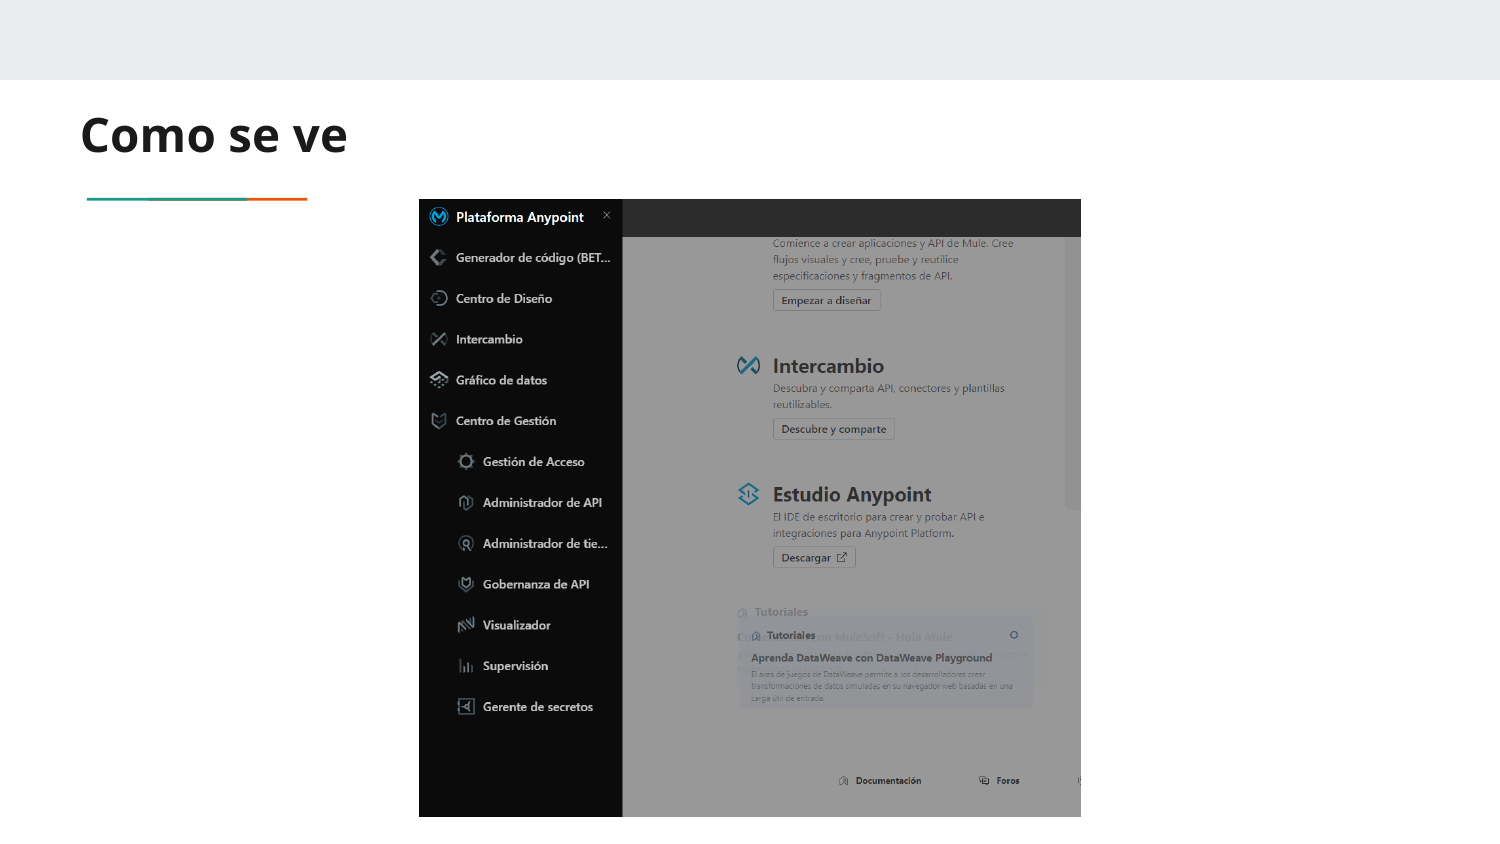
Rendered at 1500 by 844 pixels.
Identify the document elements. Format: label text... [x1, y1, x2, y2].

title Como se ve [64, 89, 1327, 178]
picture [418, 199, 1082, 817]
